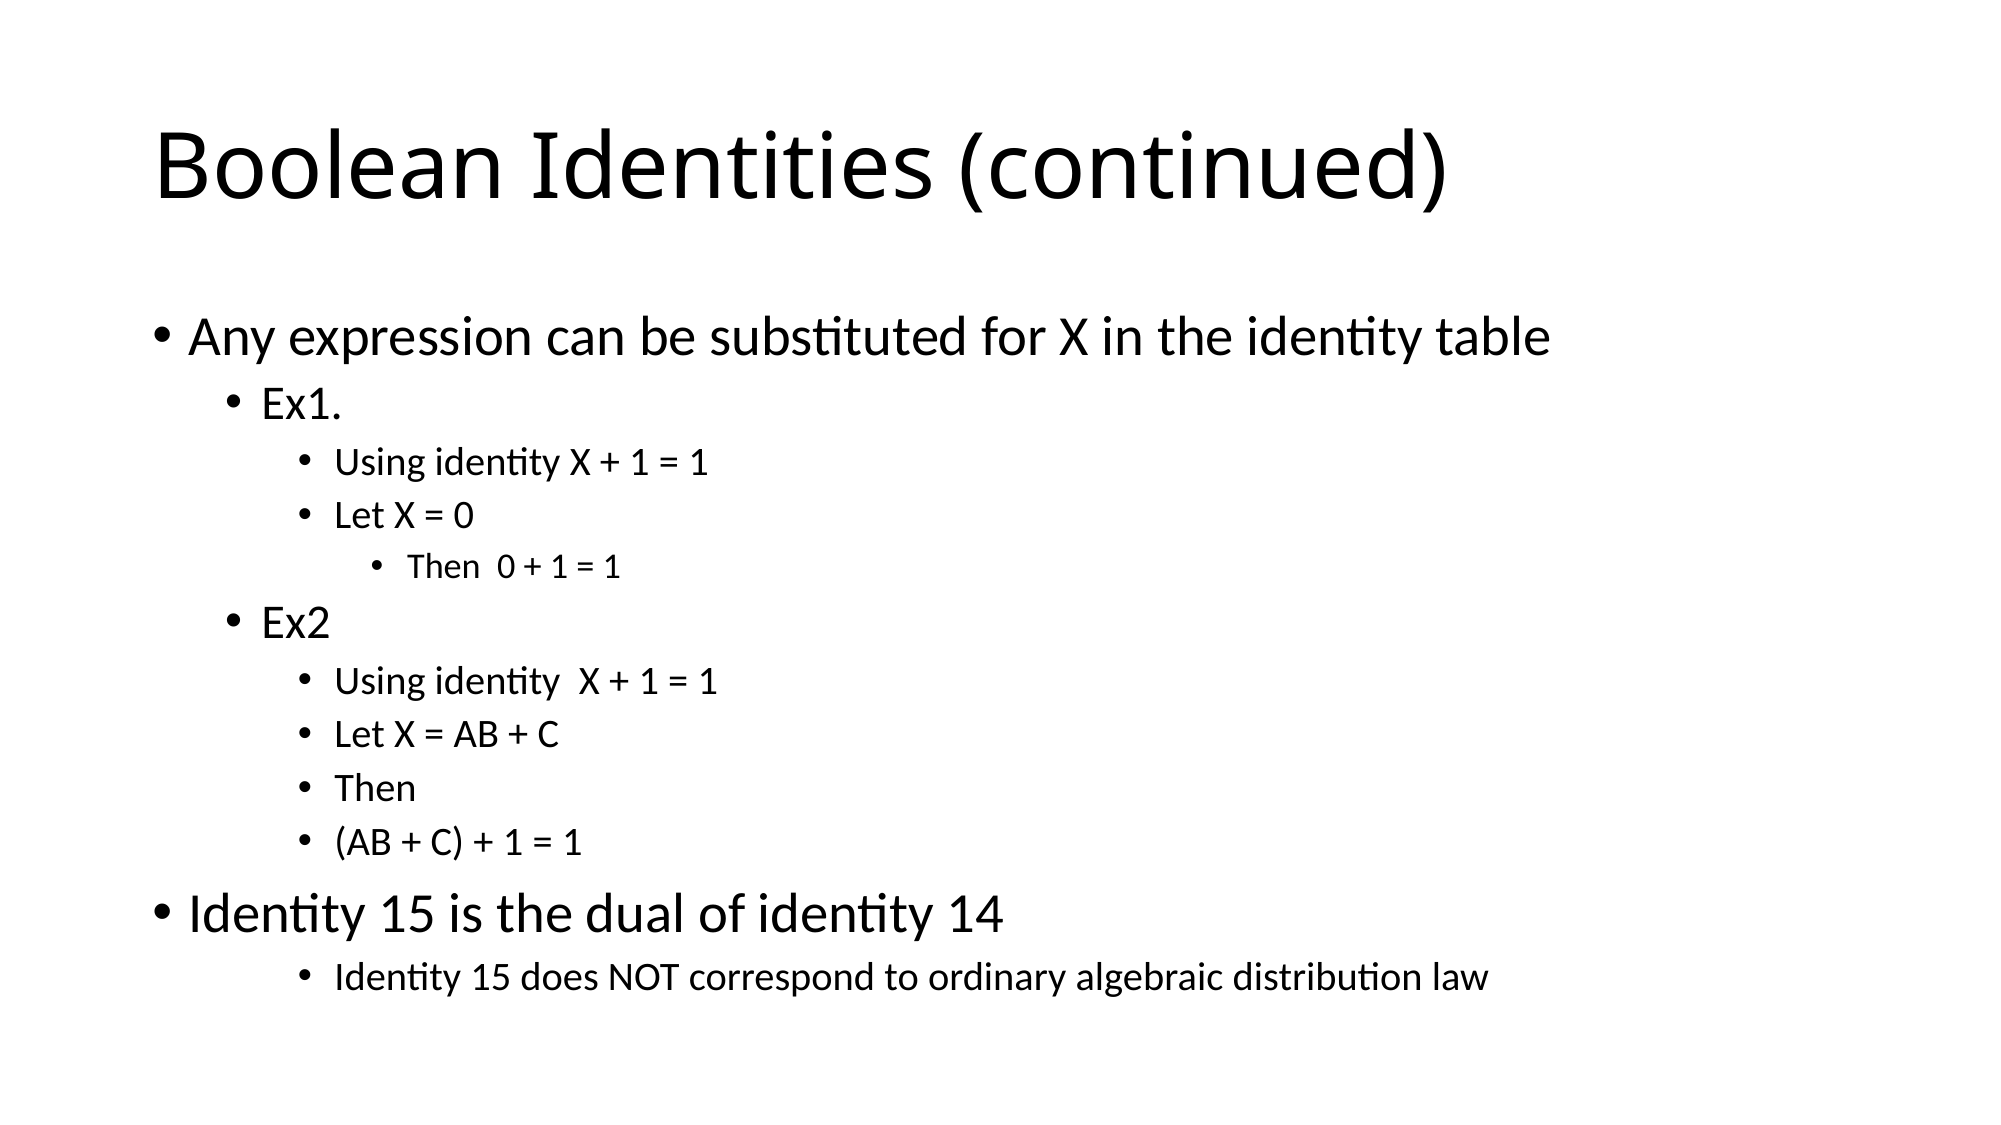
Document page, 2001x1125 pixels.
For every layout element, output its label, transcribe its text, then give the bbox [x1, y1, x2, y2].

title Boolean Identities (continued) [137, 59, 1863, 278]
list Any expression can be substituted for X in the identity table Ex1. Using identity X + 1 = 1 Let X = 0 Then 0 + 1 = 1 Ex2 Using identity X + 1 = 1 Let X = AB + C Then (AB + C) + 1 = 1 Identity 15 is the dual of identity 14 Identity 15 does NOT correspond to ordinary algebraic distribution law [137, 299, 1863, 1014]
